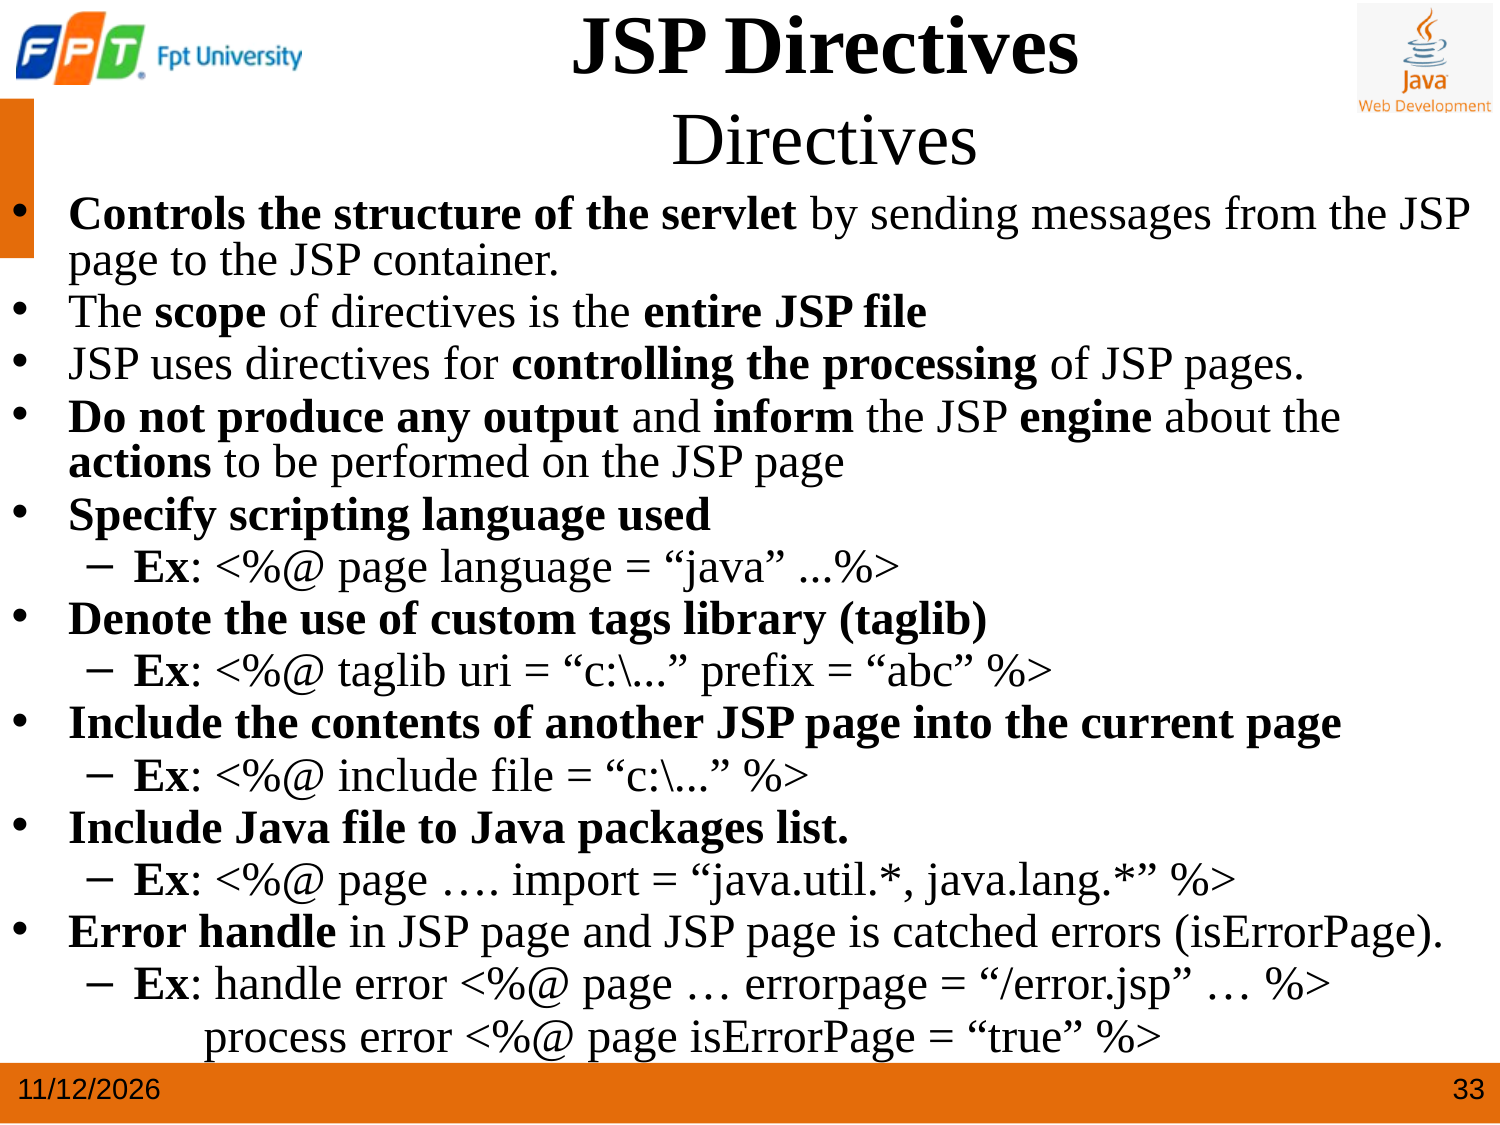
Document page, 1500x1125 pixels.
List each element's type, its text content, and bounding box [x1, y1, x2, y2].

picture [16, 11, 150, 85]
list Controls the structure of the servlet by sending messages from the JSP page to the JSP container. The scope of directives is the entire JSP file JSP uses directives for controlling the processing of JSP pages. Do not produce any output and inform the JSP engine about the actions to be performed on the JSP page Specify scripting language used Ex: <%@ page language = “java” ...%> Denote the use of custom tags library (taglib) Ex: <%@ taglib uri = “c:\...” prefix = “abc” %> Include the contents of another JSP page into the current page Ex: <%@ include file = “c:\...” %> Include Java file to Java packages list. Ex: <%@ page …. import = “java.util.*, java.lang.*” %> Error handle in JSP page and JSP page is catched errors (isErrorPage). Ex: handle error <%@ page … errorpage = “/error.jsp” … %> process error <%@ page isErrorPage = “true” %> [0, 185, 1500, 1077]
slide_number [2, 1063, 231, 1123]
title JSP Directives Directives [150, 0, 1500, 170]
slide_number 33 [1050, 1063, 1500, 1124]
